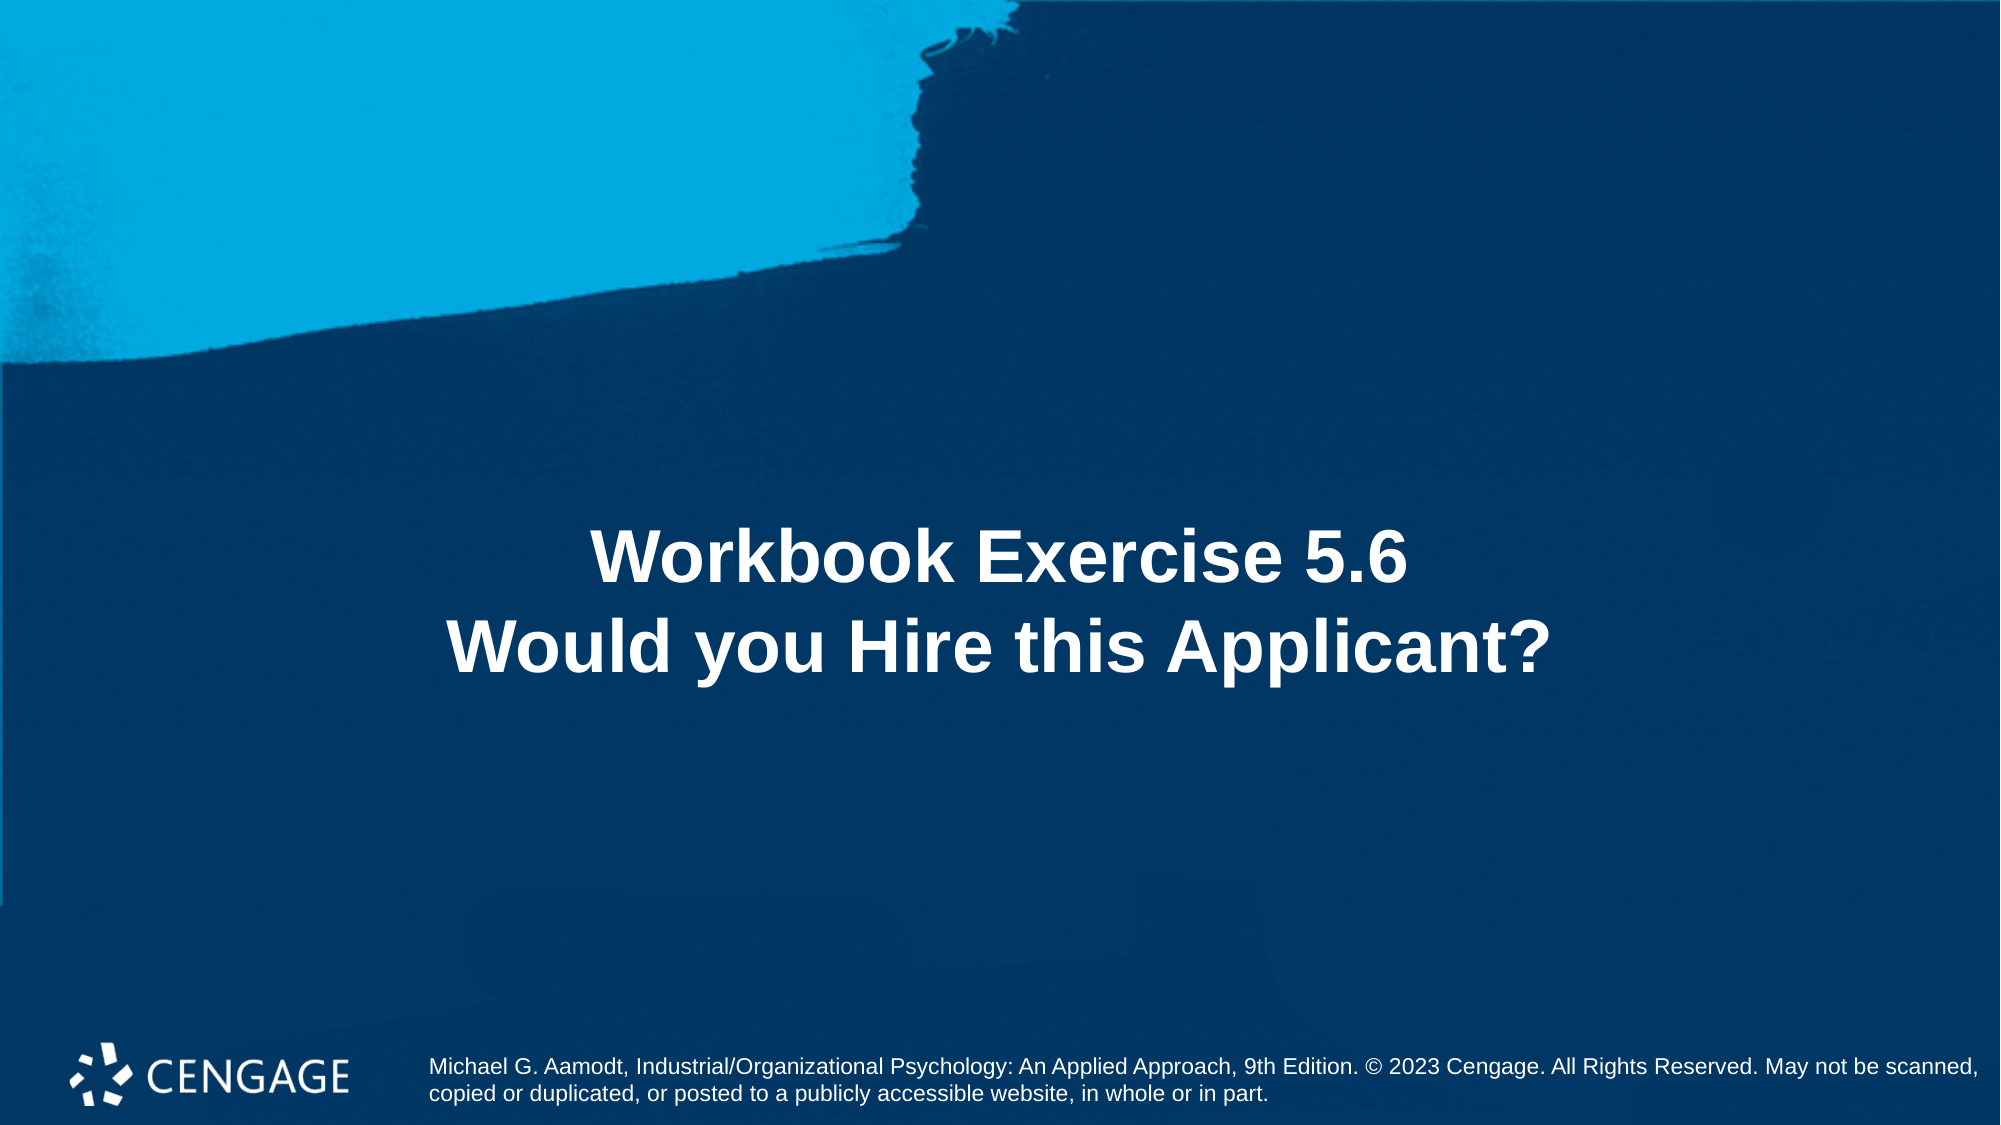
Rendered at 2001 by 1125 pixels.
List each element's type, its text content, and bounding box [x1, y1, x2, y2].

title Workbook Exercise 5.6 Would you Hire this Applicant? [137, 507, 1863, 698]
picture [925, 43, 946, 52]
picture [0, 2, 2000, 1125]
